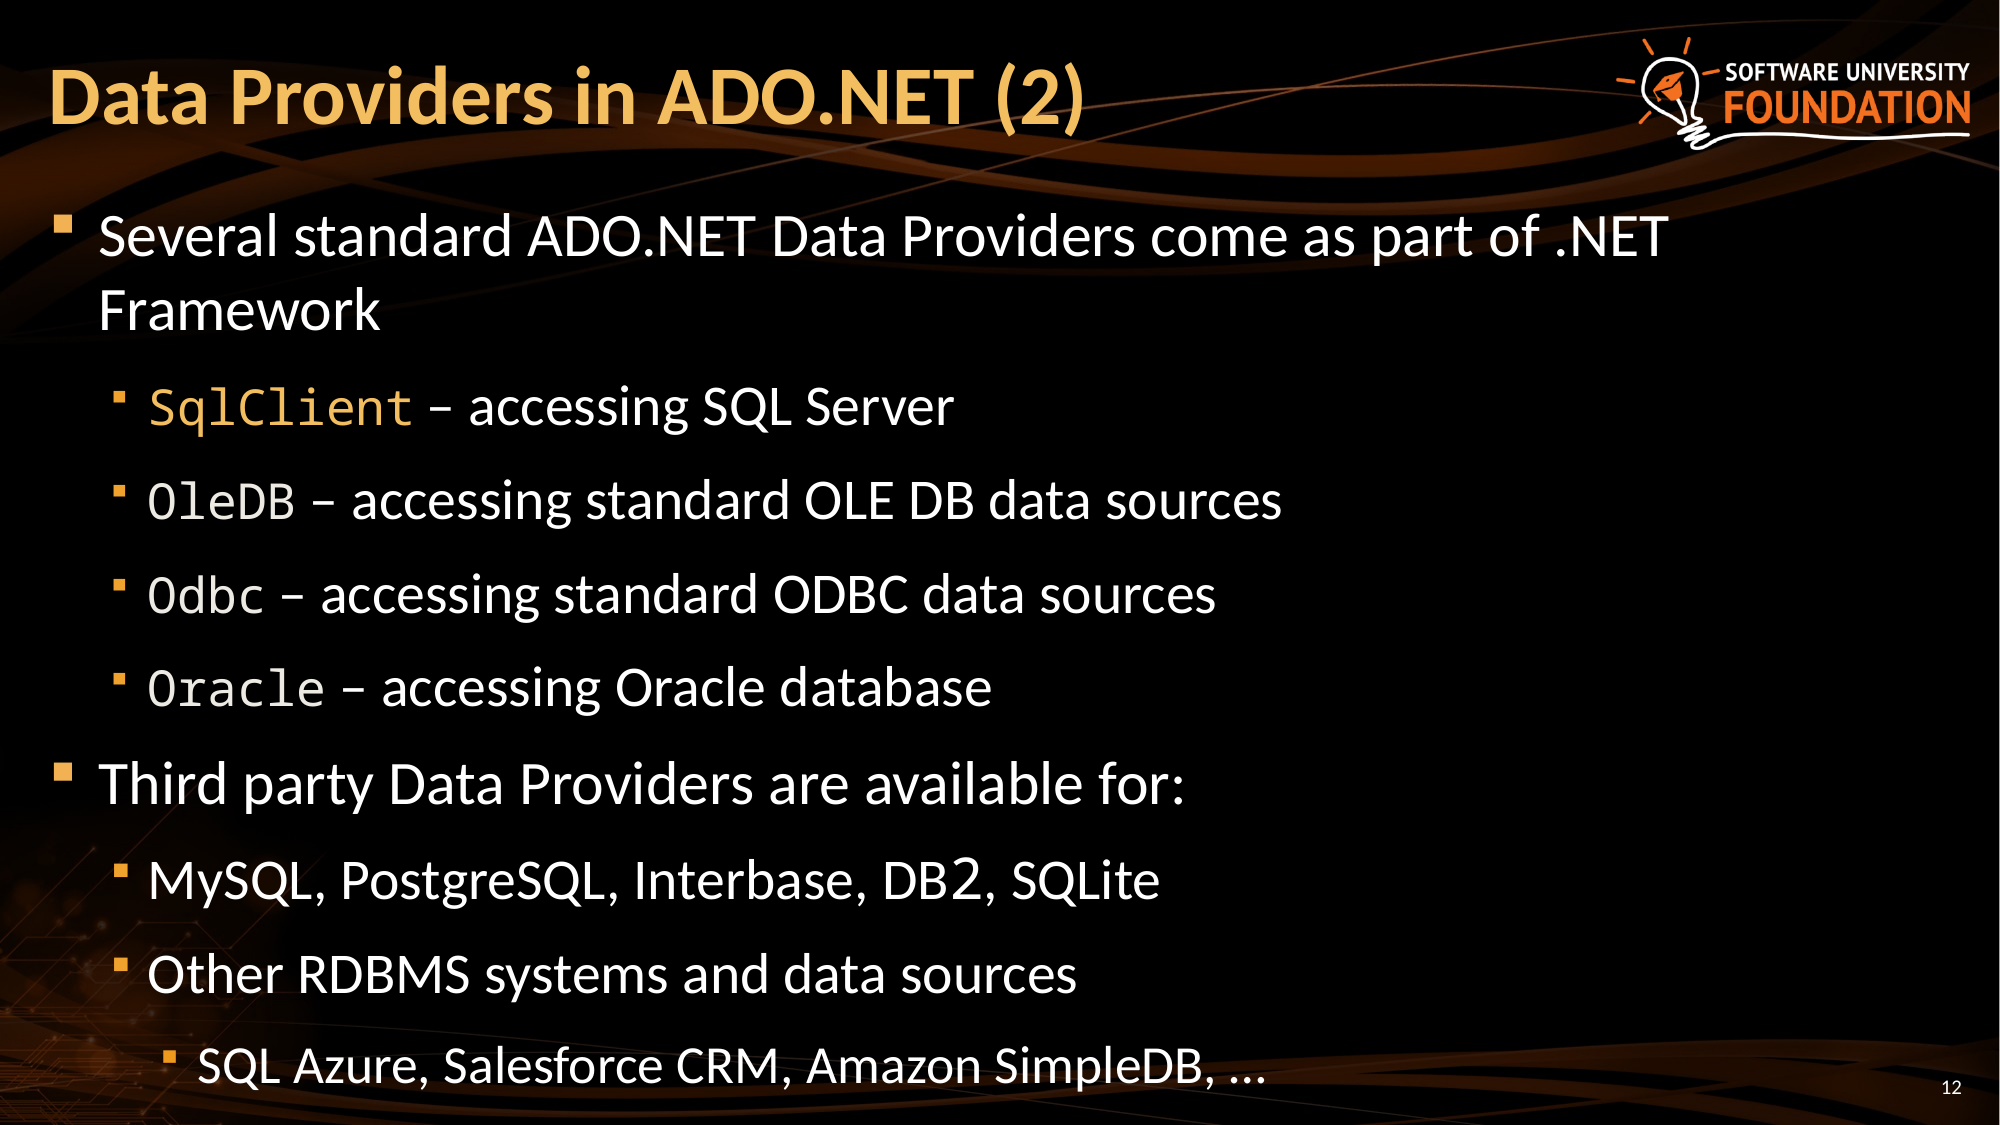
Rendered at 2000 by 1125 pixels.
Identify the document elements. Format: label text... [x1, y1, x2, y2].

list Several standard ADO.NET Data Providers come as part of .NET Framework SqlClient – accessing SQL Server OleDB – accessing standard OLE DB data sources Odbc – accessing standard ODBC data sources Oracle – accessing Oracle database Third party Data Providers are available for: MySQL, PostgreSQL, Interbase, DB2, SQLite Other RDBMS systems and data sources SQL Azure, Salesforce CRM, Amazon SimpleDB, … [31, 188, 1968, 1103]
picture [0, 0, 2000, 1125]
title Data Providers in ADO.NET (2) [30, 6, 1602, 189]
